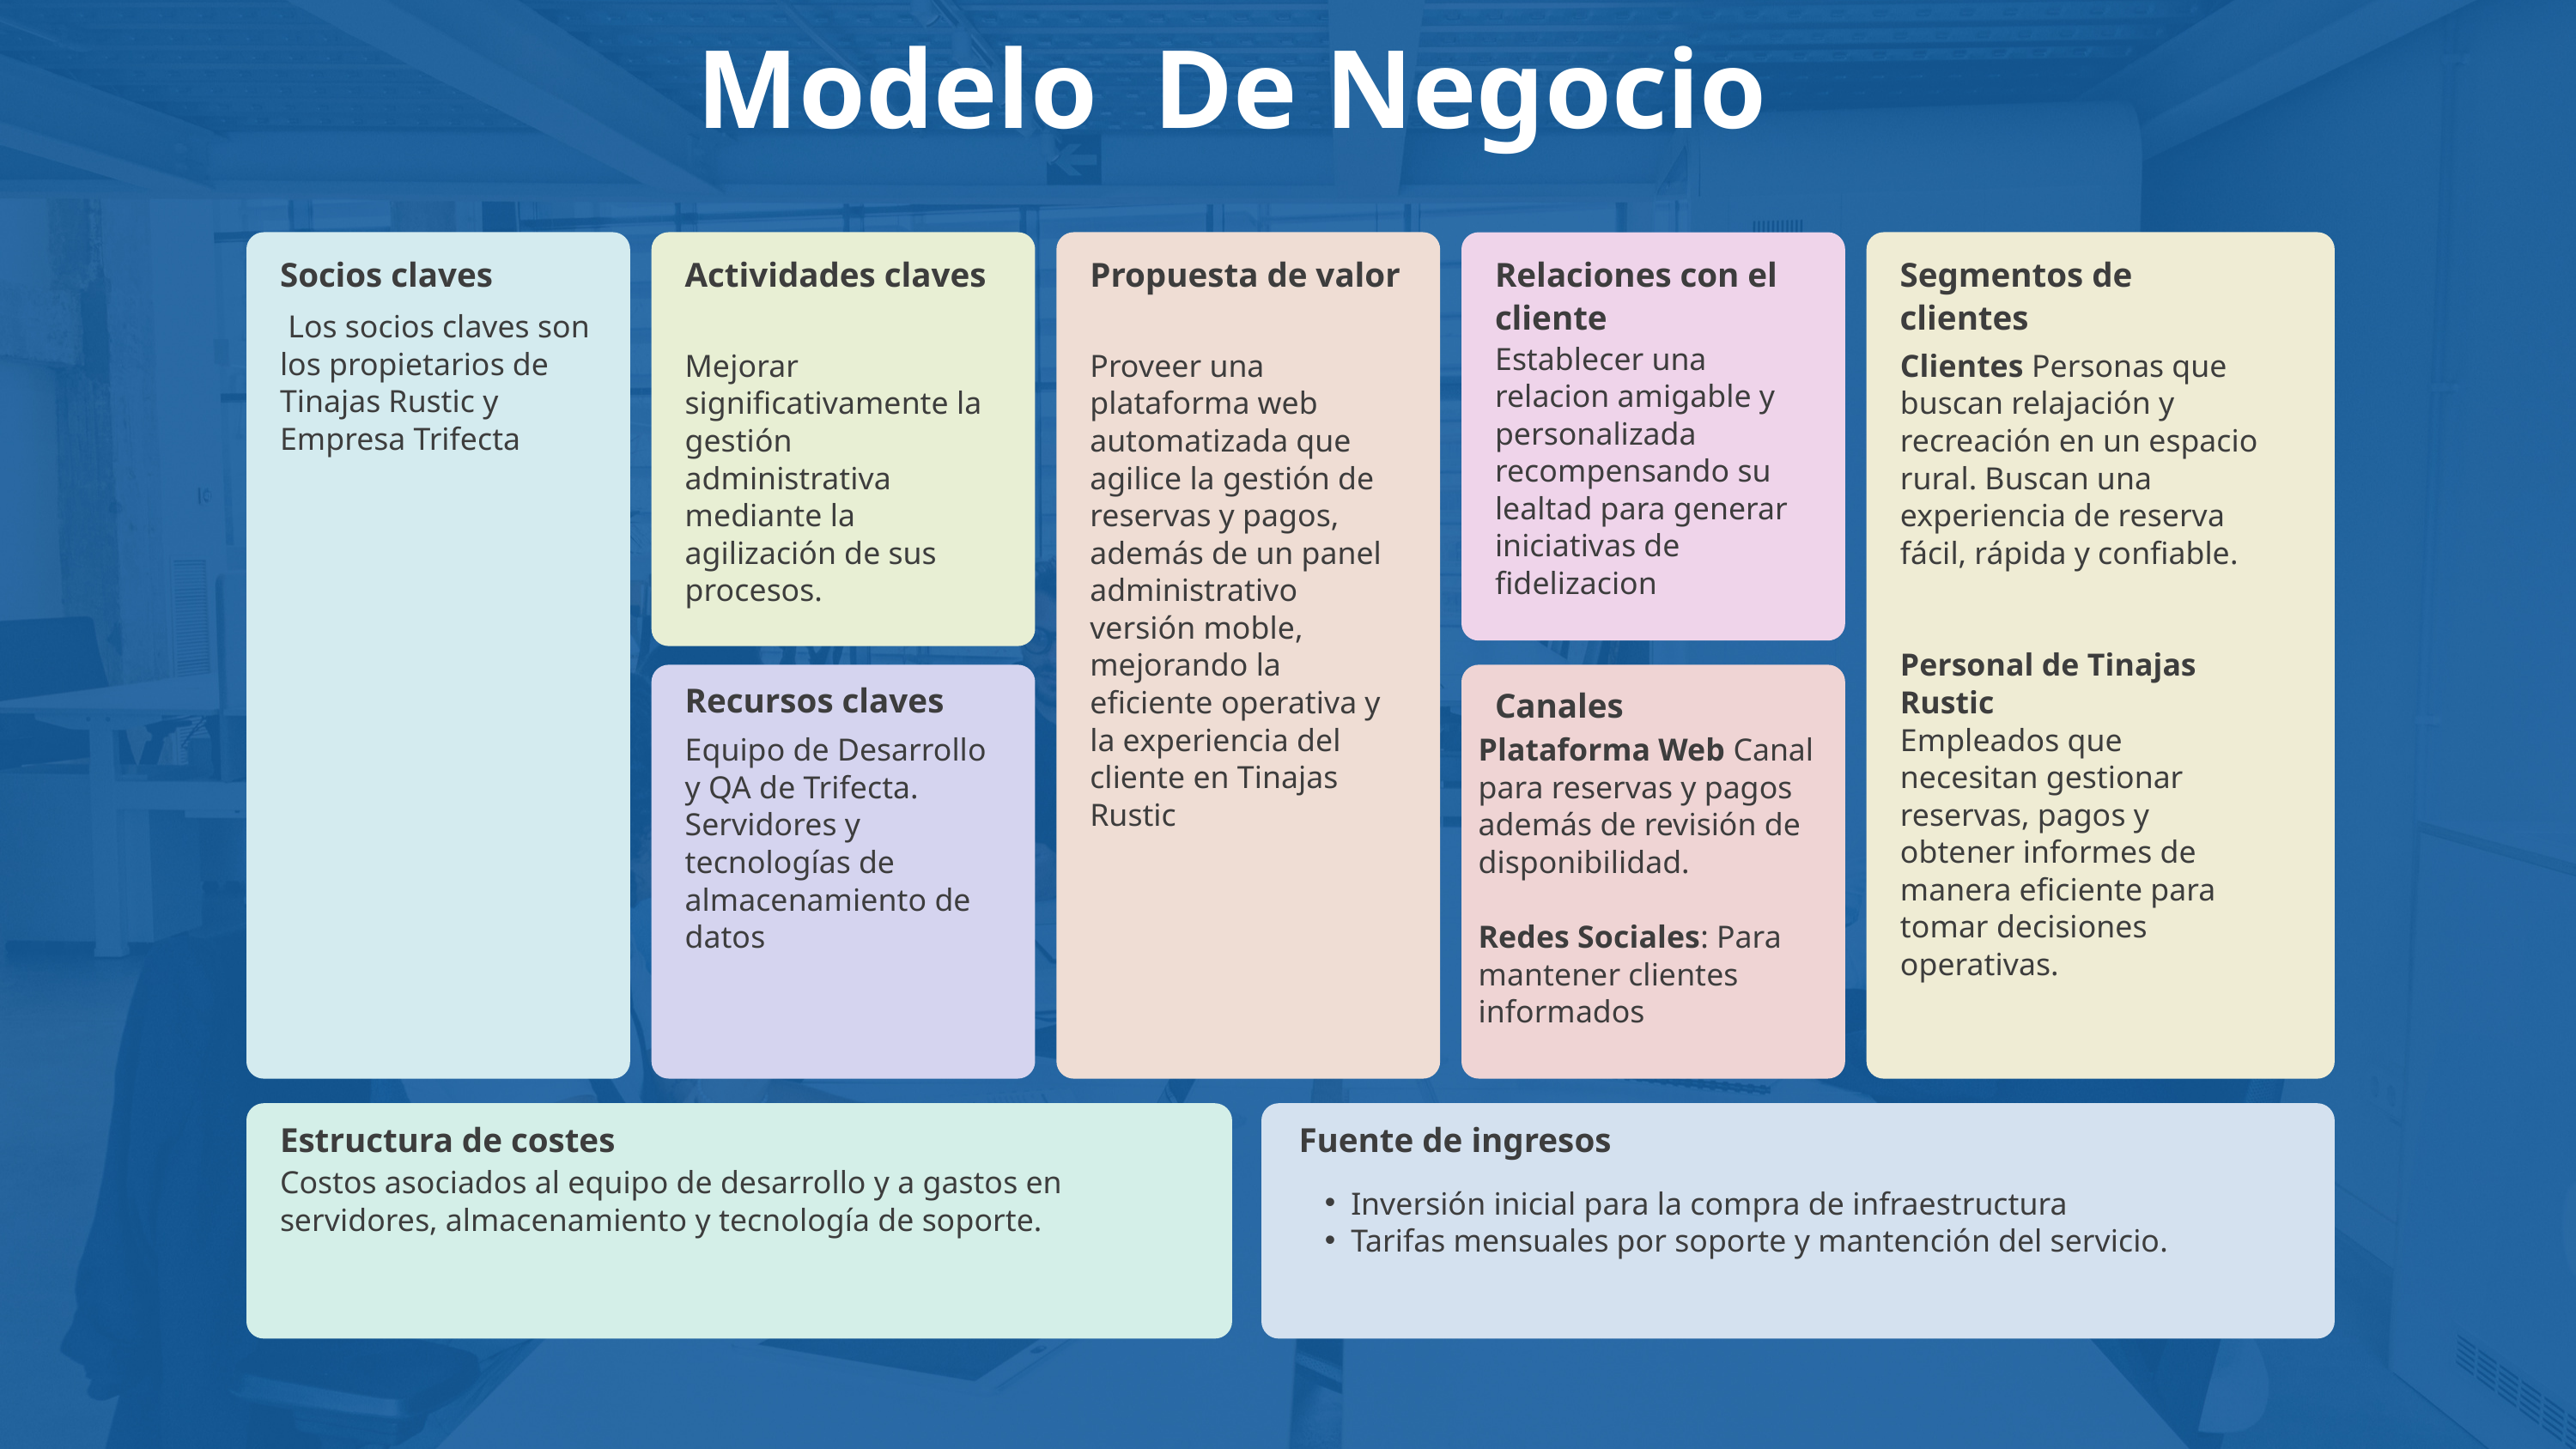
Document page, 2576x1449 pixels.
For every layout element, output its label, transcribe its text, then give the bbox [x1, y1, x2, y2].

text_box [1261, 1102, 2336, 1339]
text_box Modelo De Negocio [316, 20, 2148, 150]
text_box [246, 1102, 1233, 1339]
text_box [651, 232, 1036, 646]
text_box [1461, 664, 1846, 1079]
text_box [0, 0, 2576, 1449]
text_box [1461, 232, 1846, 641]
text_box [1056, 232, 1441, 1079]
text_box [246, 232, 631, 1079]
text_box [651, 664, 1036, 1079]
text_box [1866, 232, 2336, 1079]
